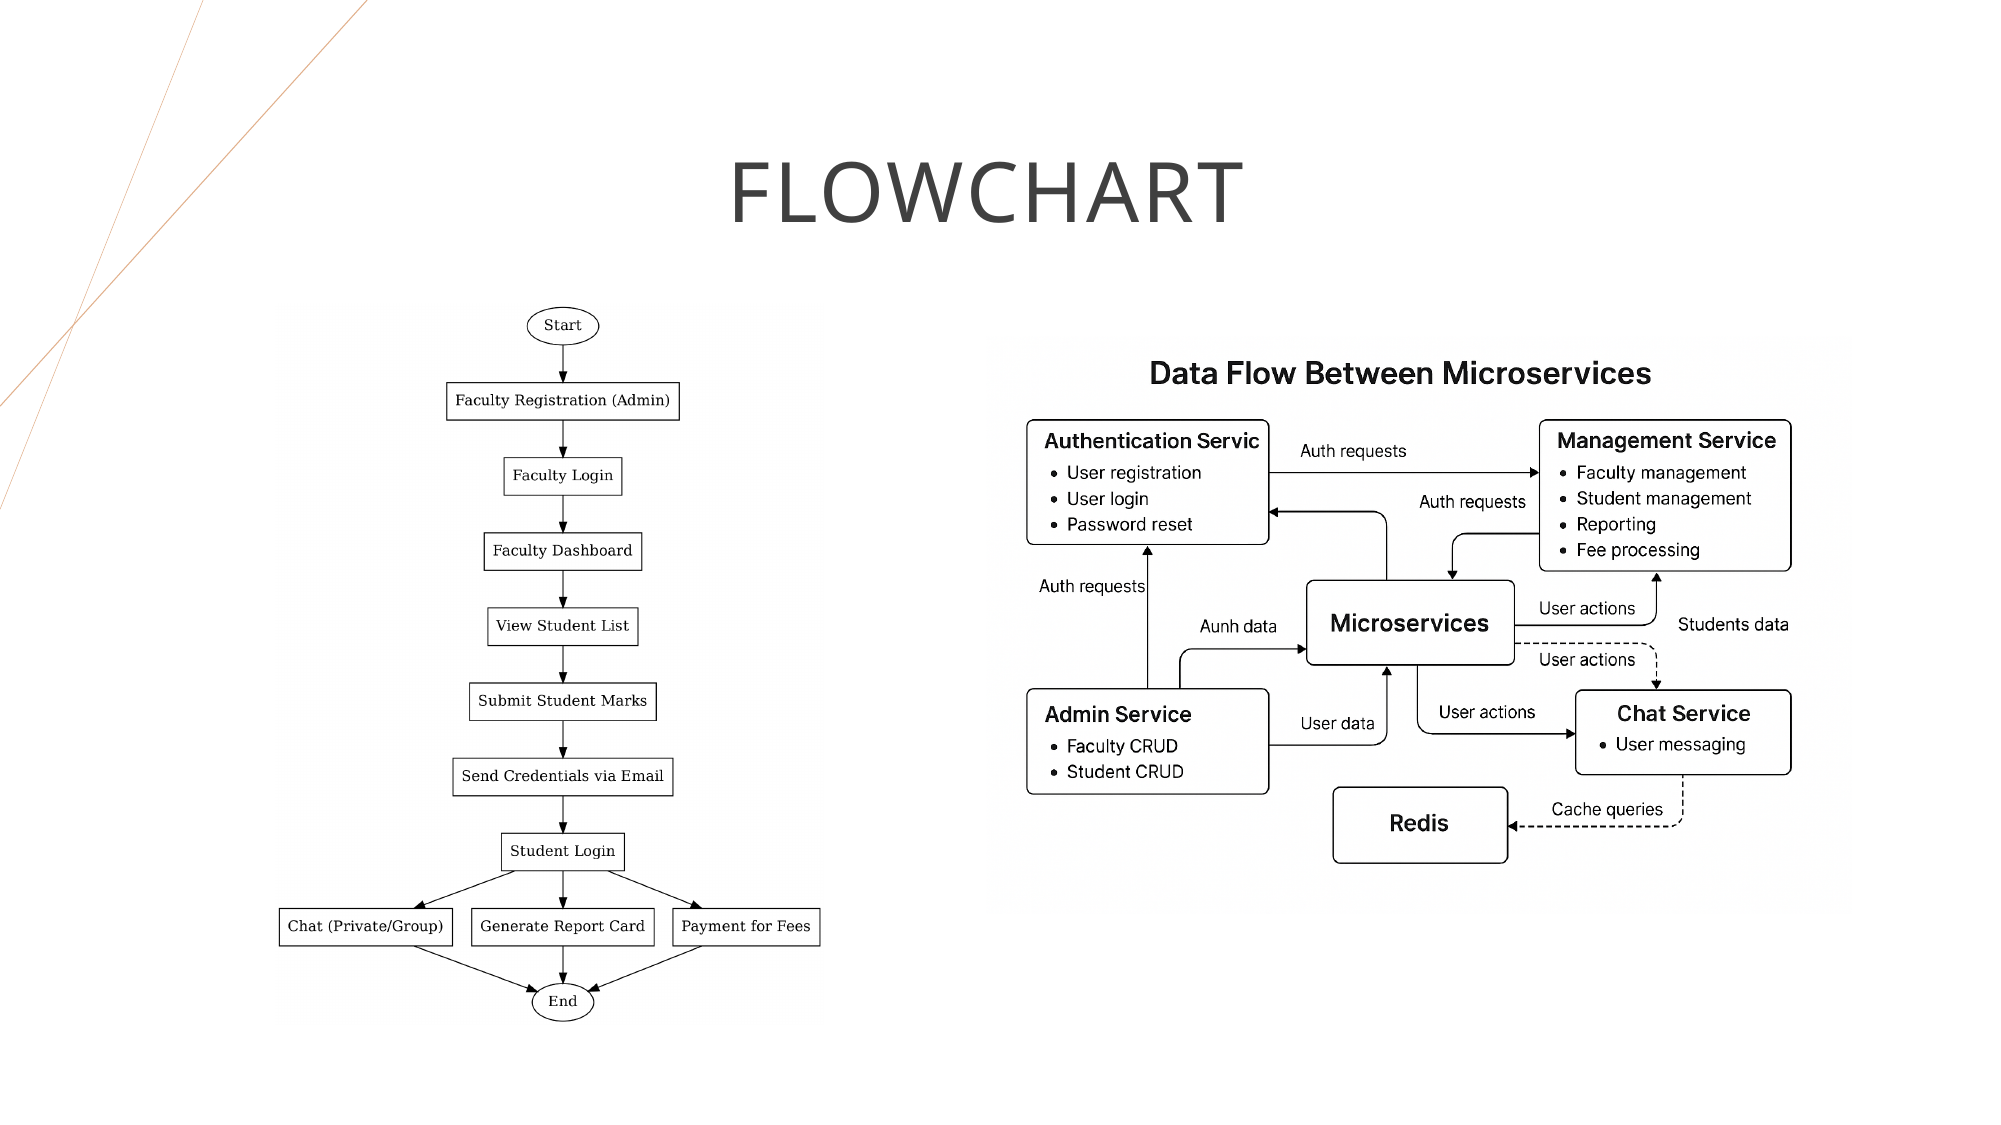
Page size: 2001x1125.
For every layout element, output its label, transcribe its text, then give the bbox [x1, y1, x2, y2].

title Flowchart [295, 86, 1677, 304]
picture [274, 303, 824, 1025]
picture [986, 336, 1852, 914]
